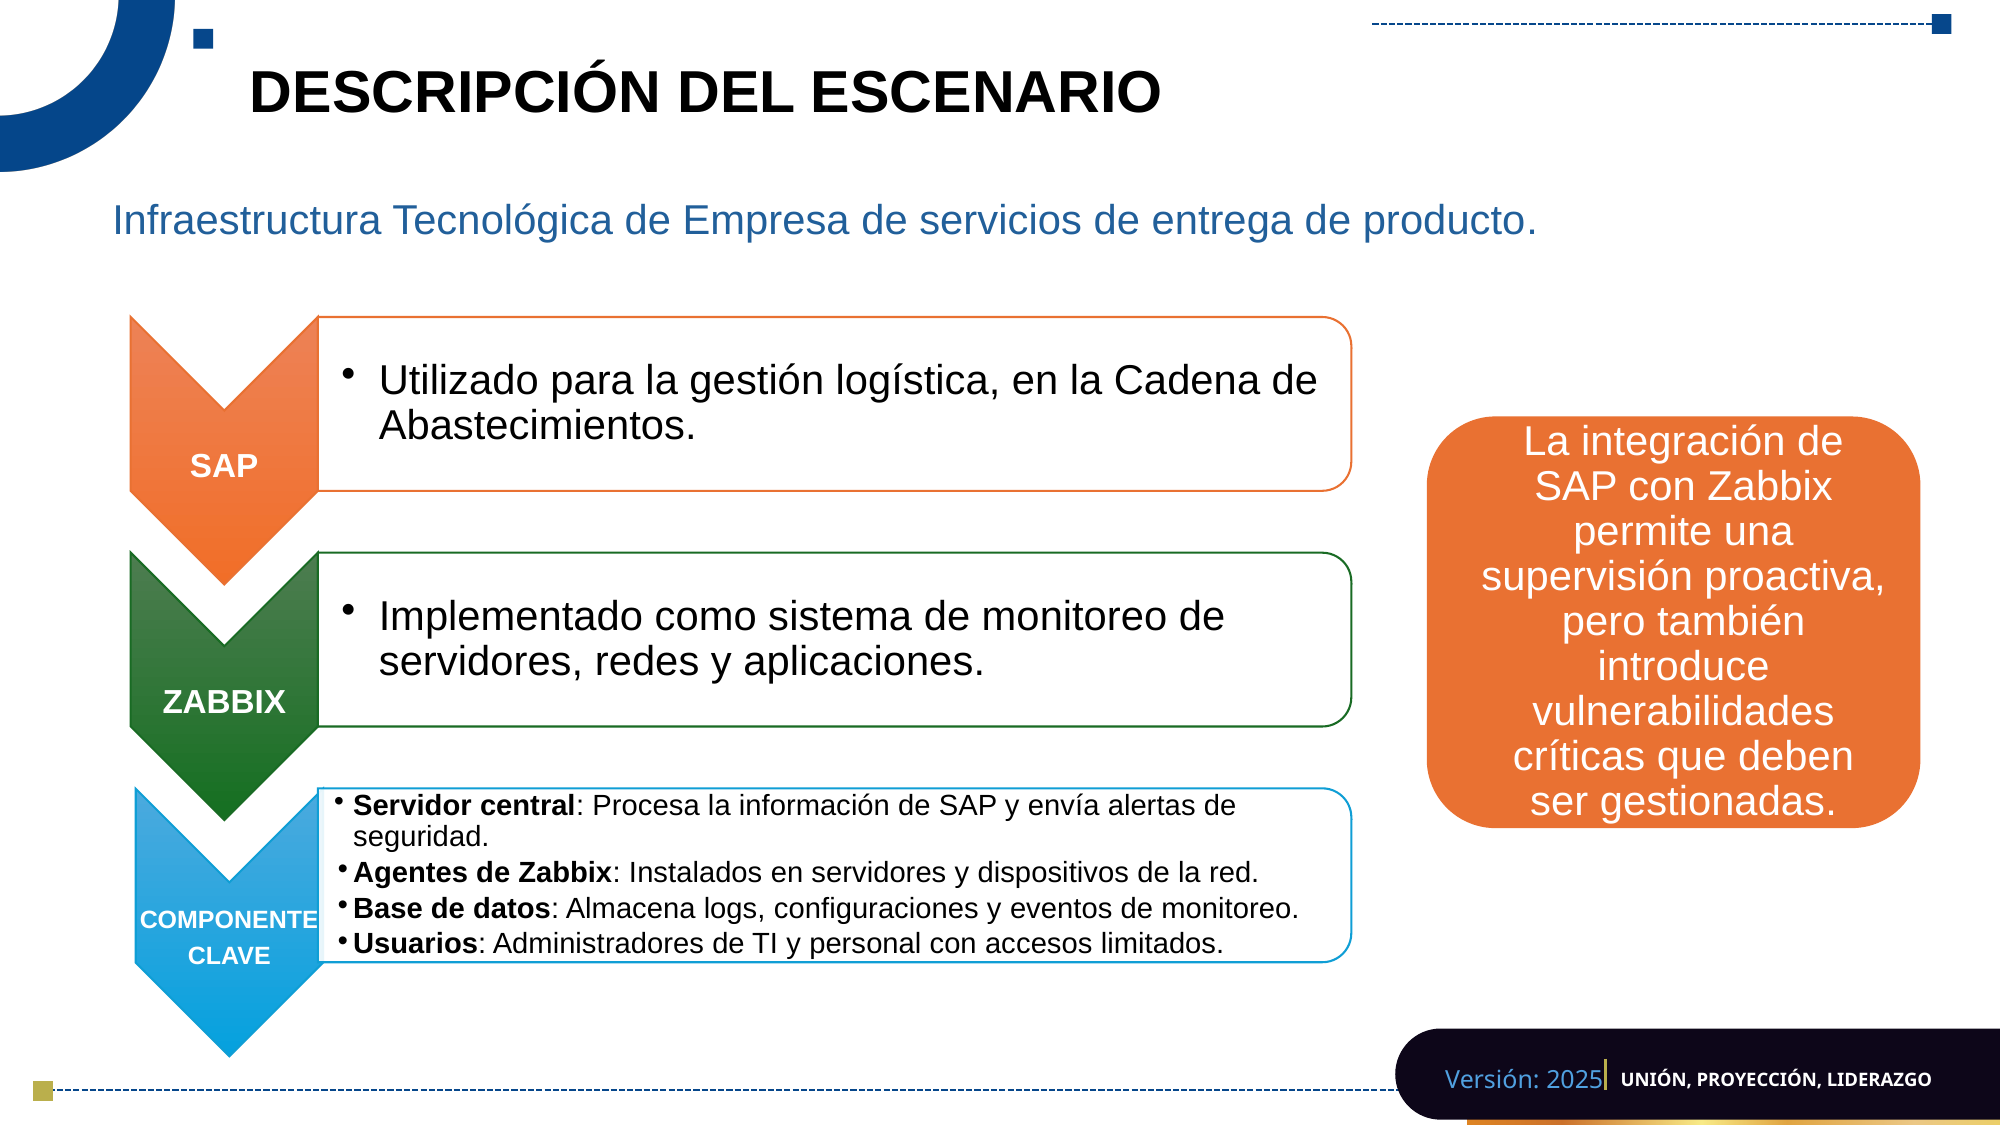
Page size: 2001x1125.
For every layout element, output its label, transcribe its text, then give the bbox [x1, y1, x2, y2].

picture [1467, 1120, 2000, 1125]
picture [0, 0, 175, 172]
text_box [666, 153, 2000, 1043]
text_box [130, 315, 1352, 1057]
title DESCRIPCIÓN DEL ESCENARIO [235, 14, 1395, 133]
list Infraestructura Tecnológica de Empresa de servicios de entrega de producto. [97, 191, 666, 318]
